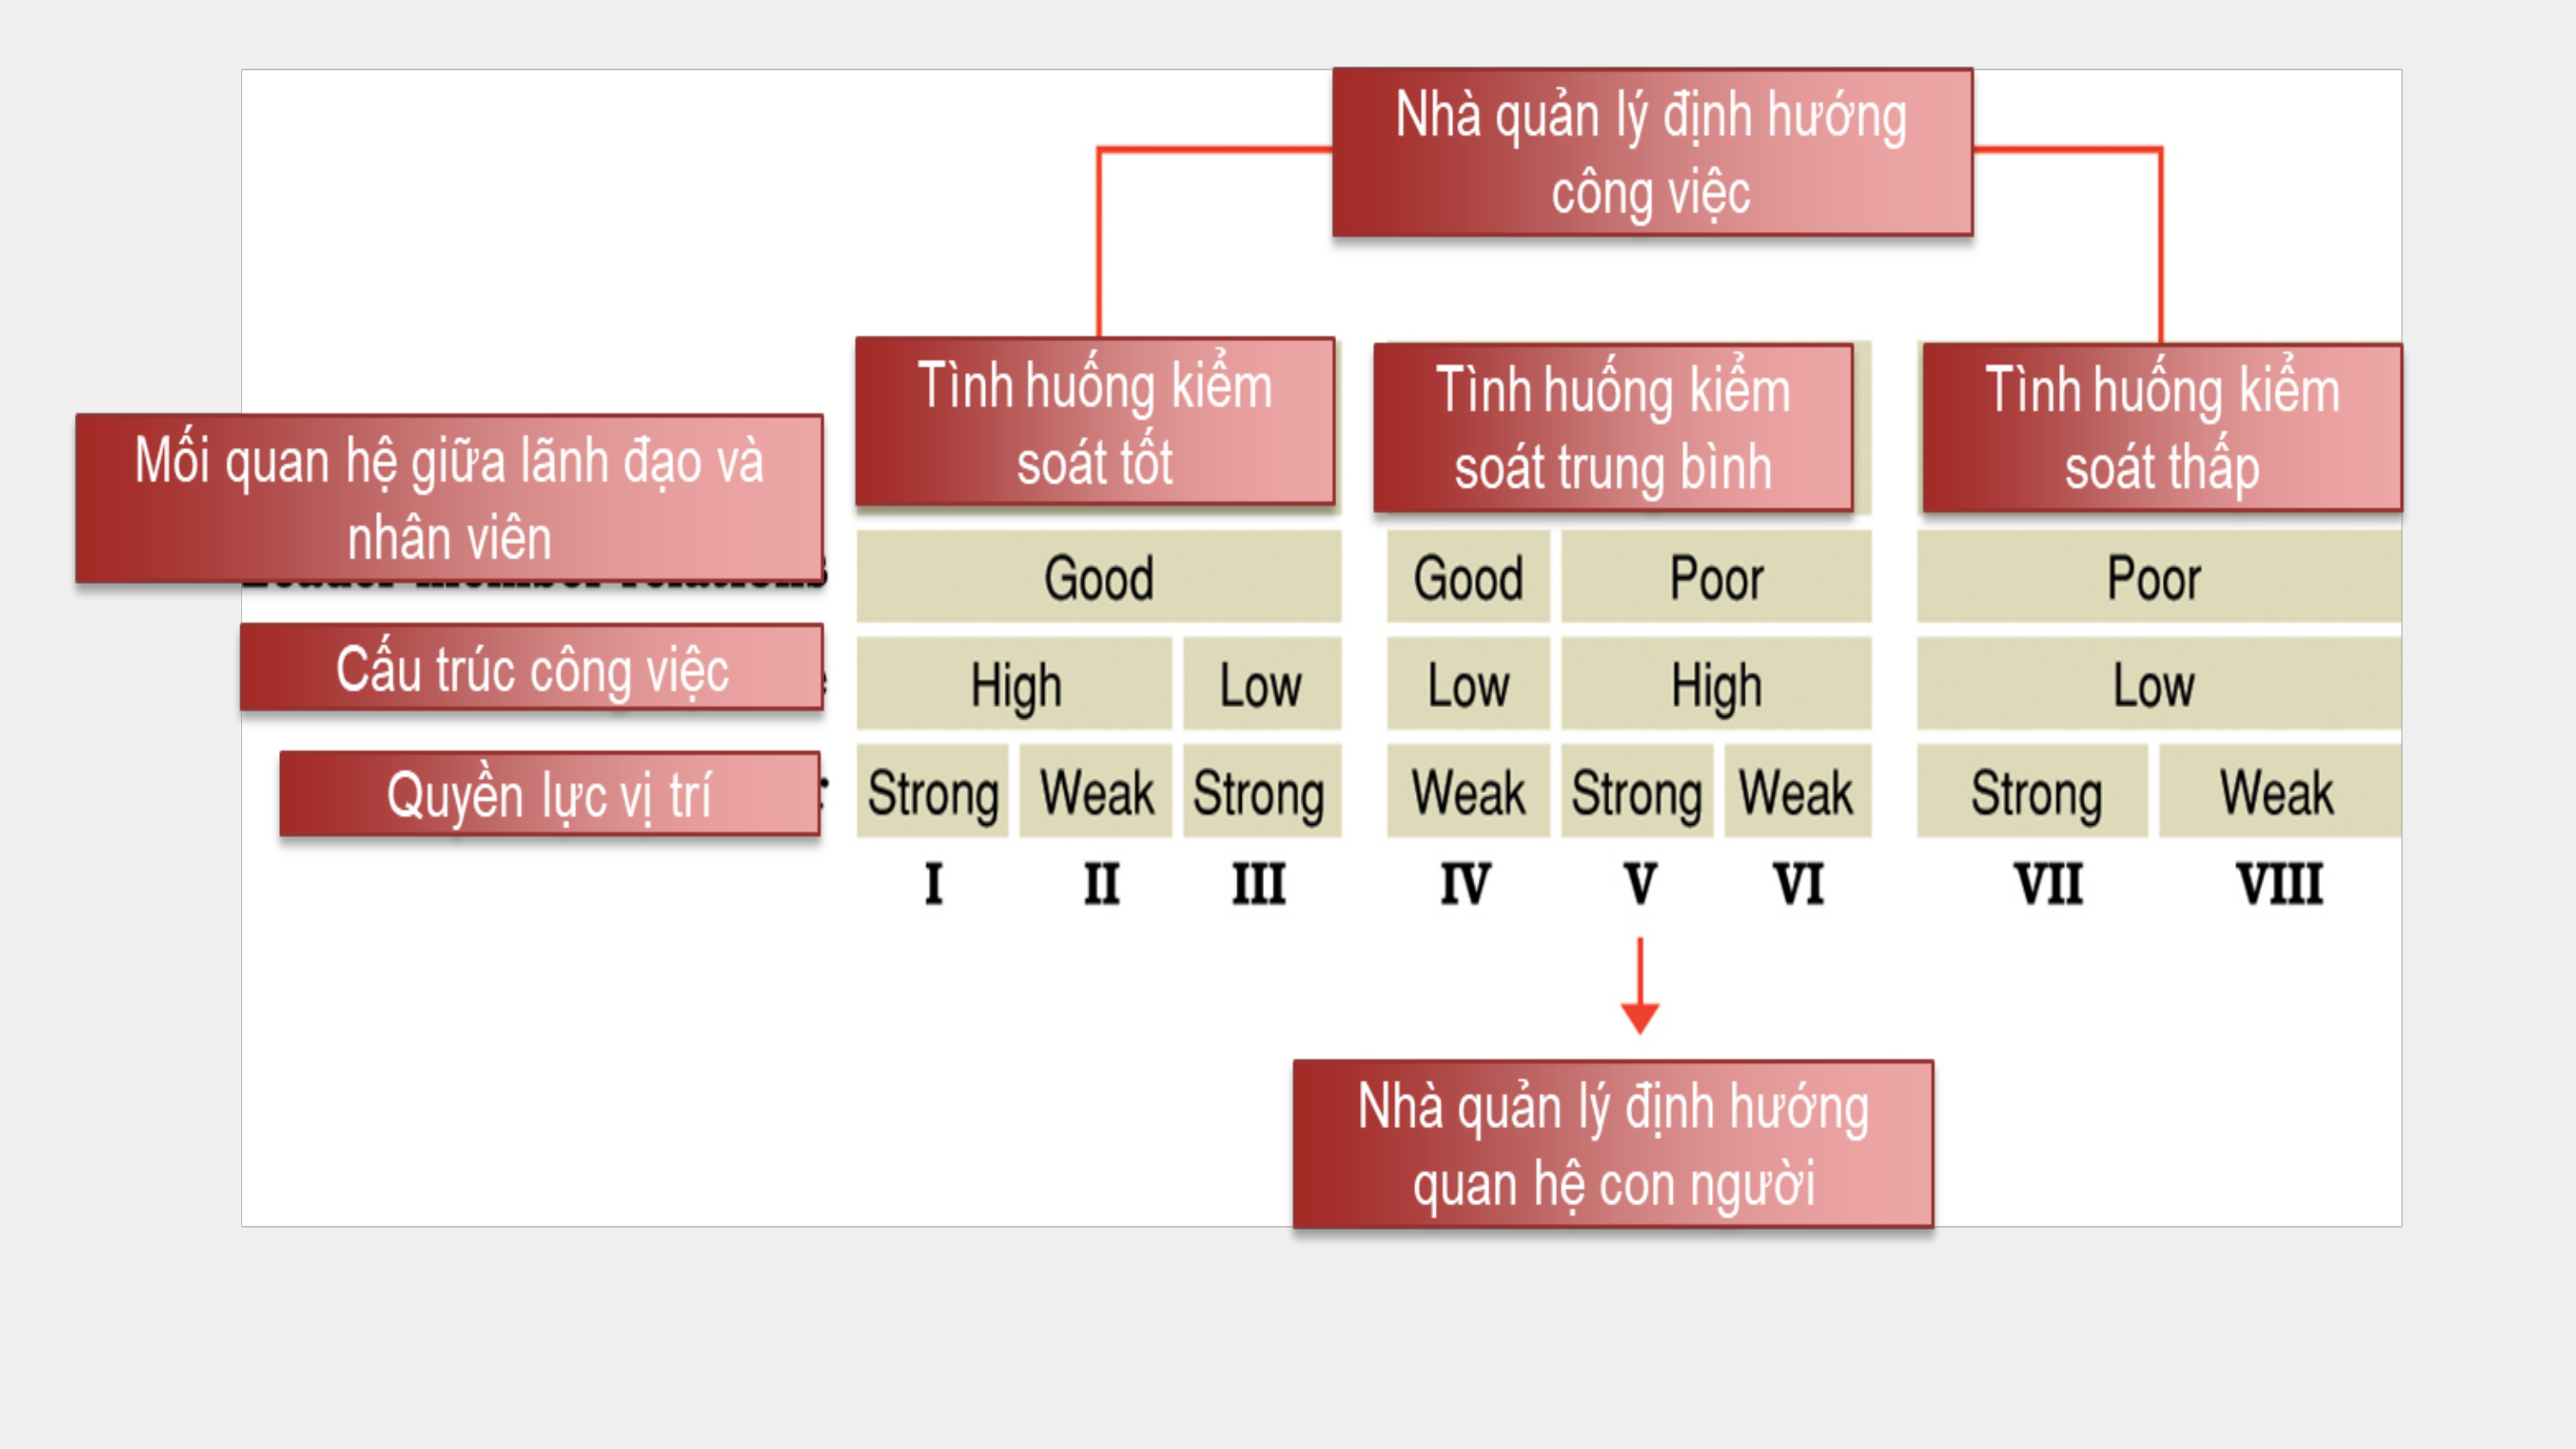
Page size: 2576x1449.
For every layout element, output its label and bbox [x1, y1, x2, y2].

picture [64, 47, 2415, 1282]
